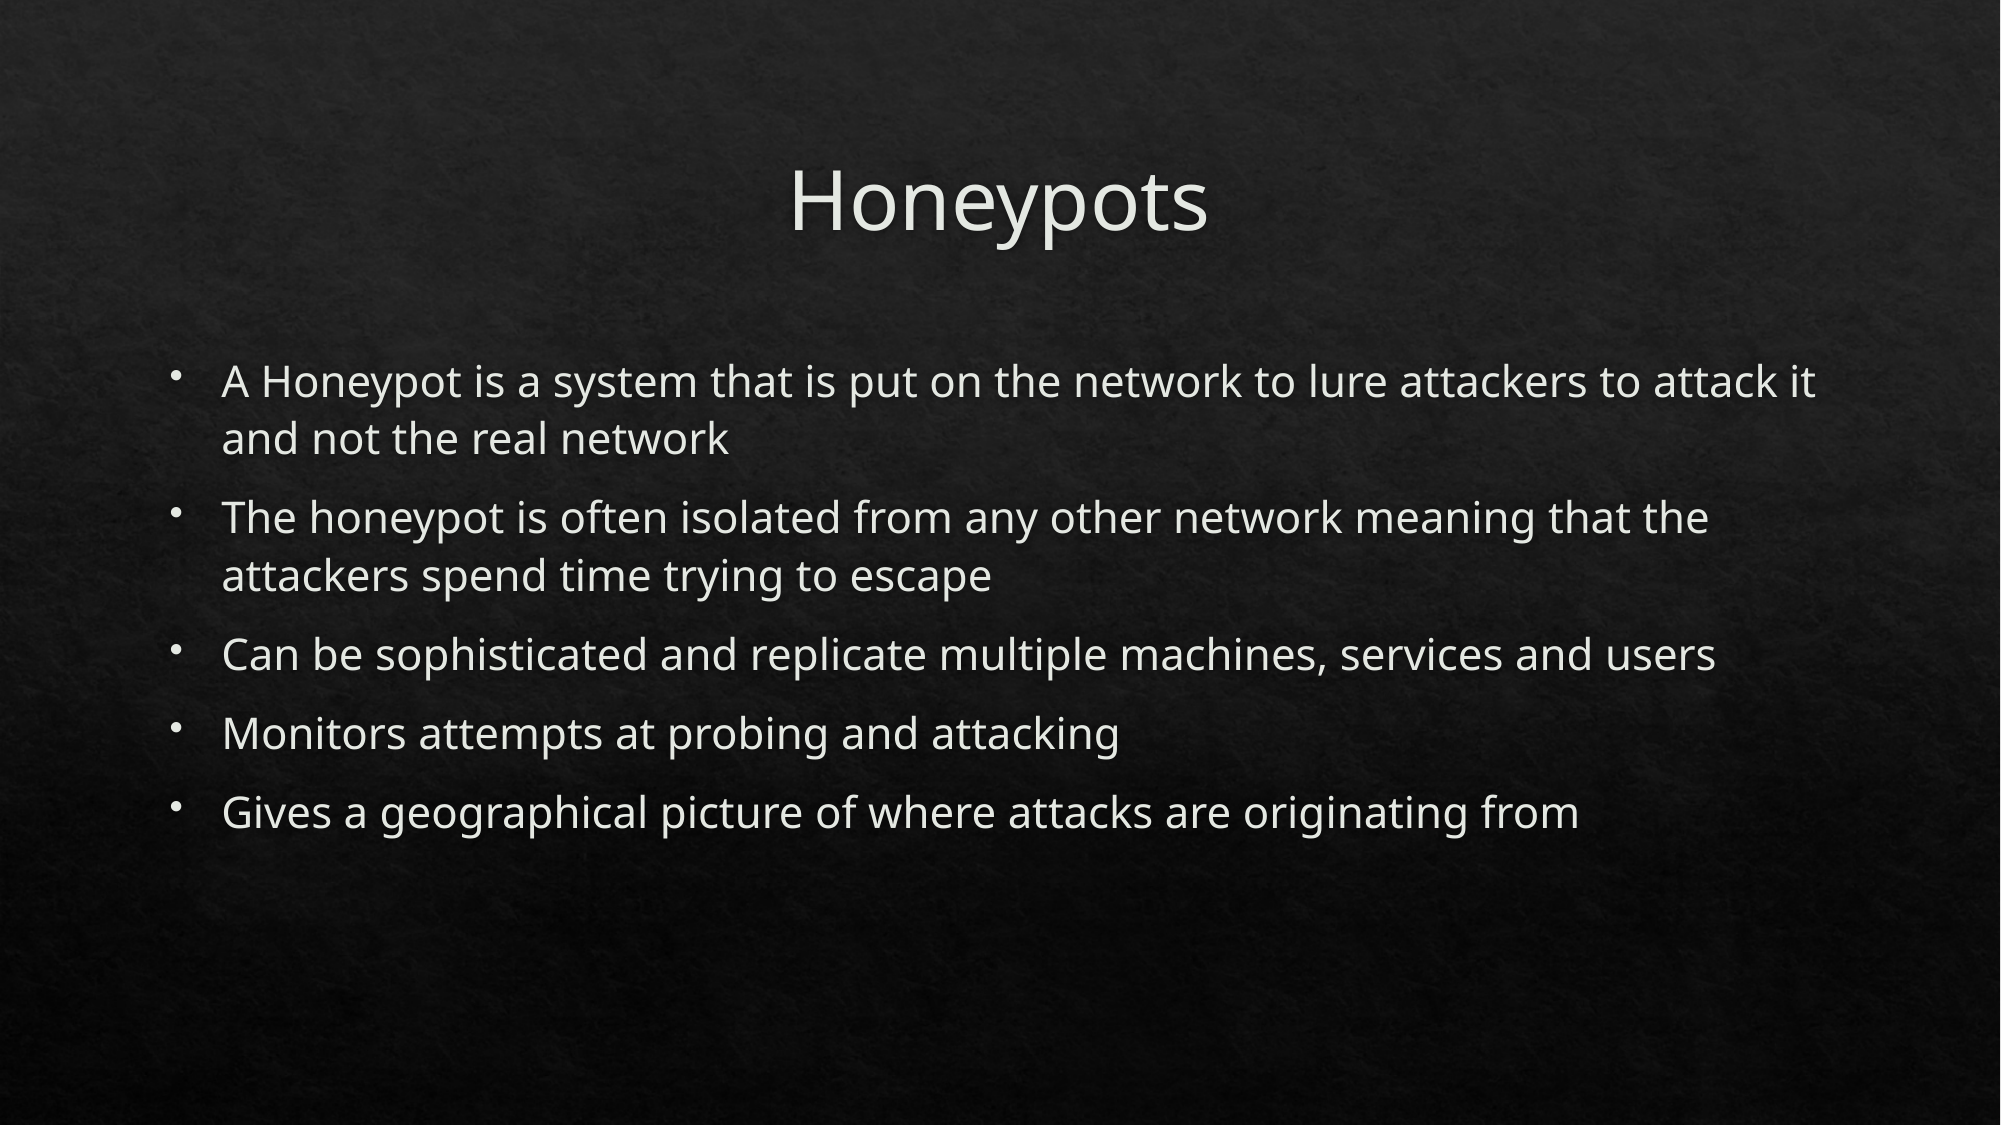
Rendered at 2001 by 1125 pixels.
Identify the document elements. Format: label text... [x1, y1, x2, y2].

title Honeypots [149, 99, 1849, 307]
list A Honeypot is a system that is put on the network to lure attackers to attack it and not the real network The honeypot is often isolated from any other network meaning that the attackers spend time trying to escape Can be sophisticated and replicate multiple machines, services and users Monitors attempts at probing and attacking Gives a geographical picture of where attacks are originating from [149, 340, 1849, 950]
